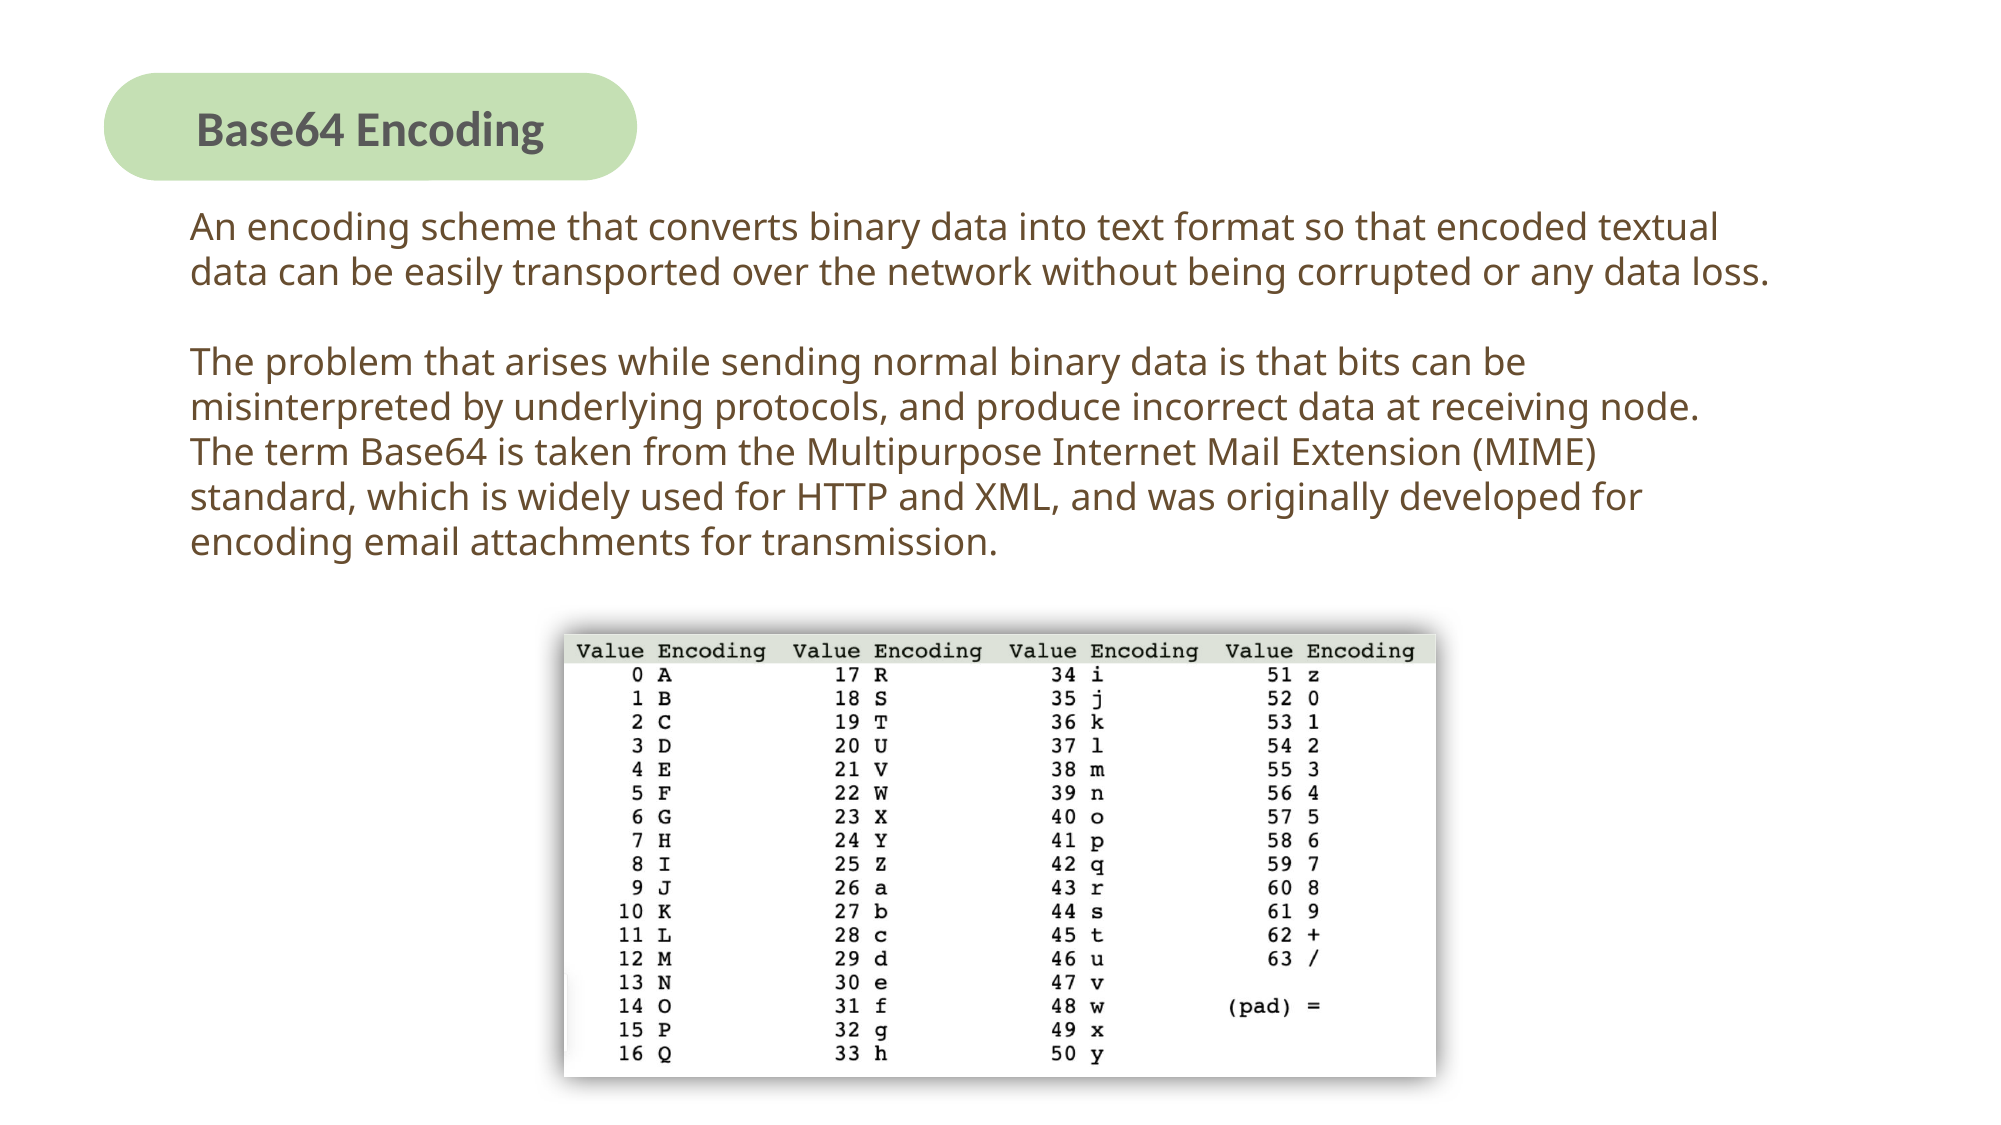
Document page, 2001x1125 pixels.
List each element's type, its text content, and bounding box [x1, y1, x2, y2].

text_box An encoding scheme that converts binary data into text format so that encoded textual data can be easily transported over the network without being corrupted or any data loss. The problem that arises while sending normal binary data is that bits can be misinterpreted by underlying protocols, and produce incorrect data at receiving node. The term Base64 is taken from the Multipurpose Internet Mail Extension (MIME) standard, which is widely used for HTTP and XML, and was originally developed for encoding email attachments for transmission. [175, 195, 1788, 571]
picture [564, 634, 1436, 1077]
text_box Base64 Encoding [102, 71, 639, 182]
